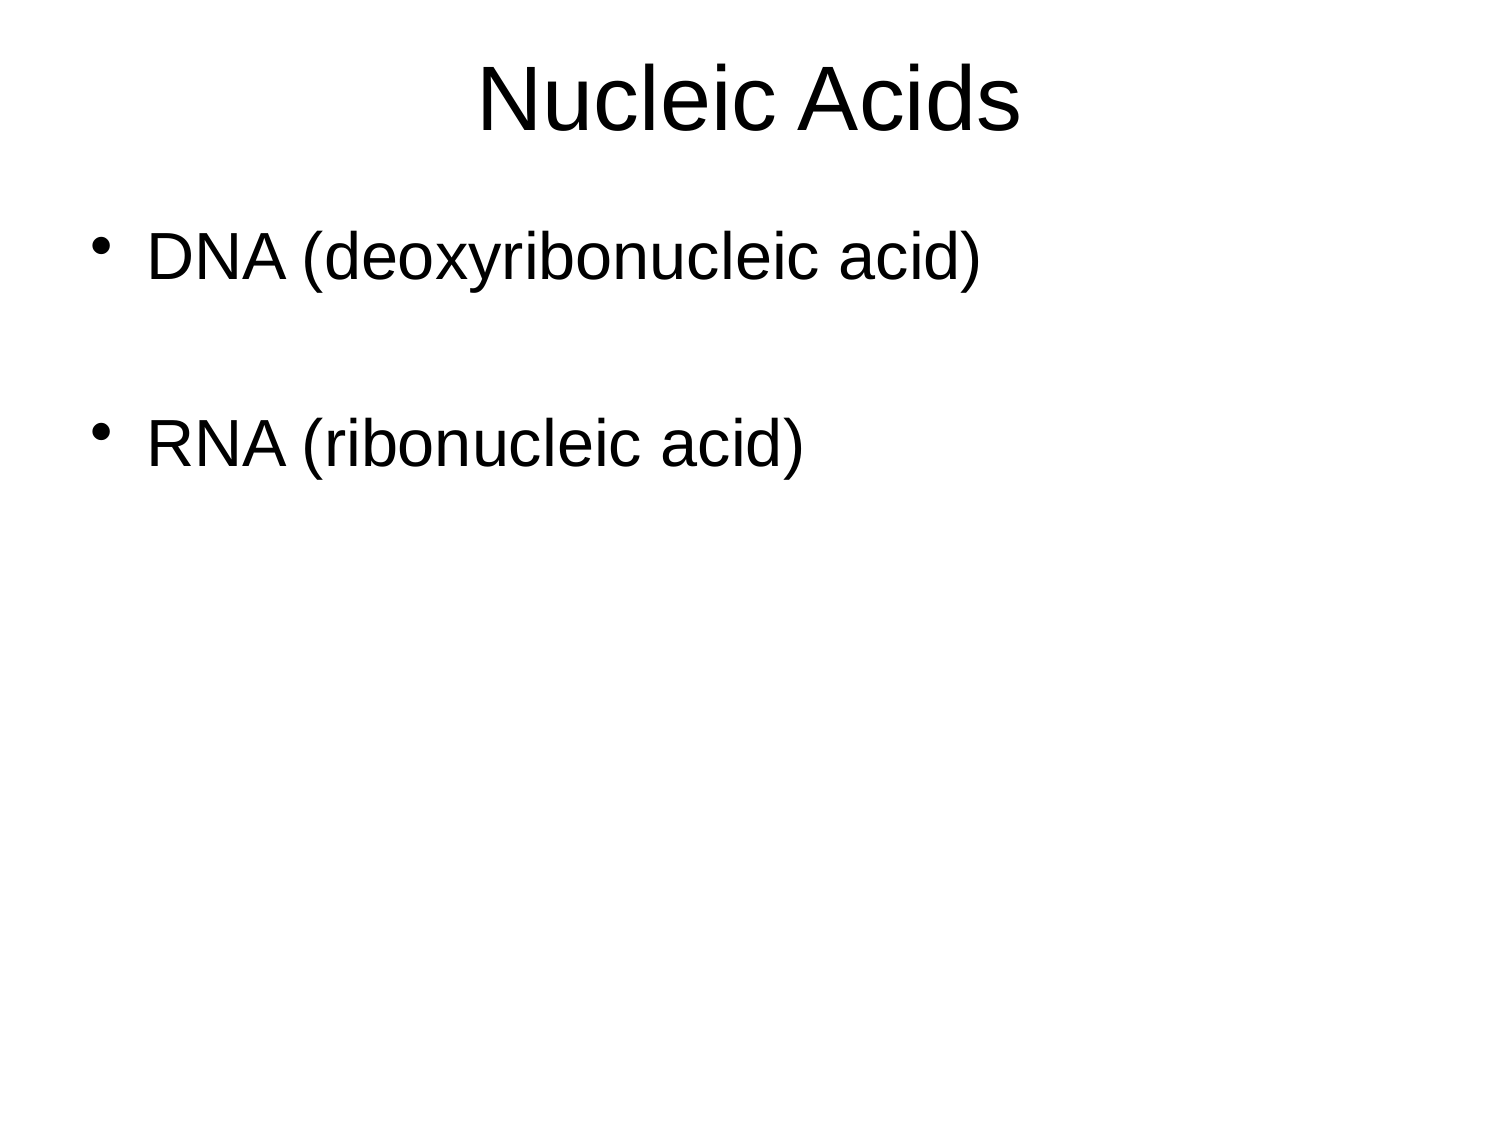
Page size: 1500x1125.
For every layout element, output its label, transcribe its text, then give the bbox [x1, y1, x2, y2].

list DNA (deoxyribonucleic acid) RNA (ribonucleic acid) [75, 112, 1425, 588]
title Nucleic Acids [75, 0, 1425, 112]
